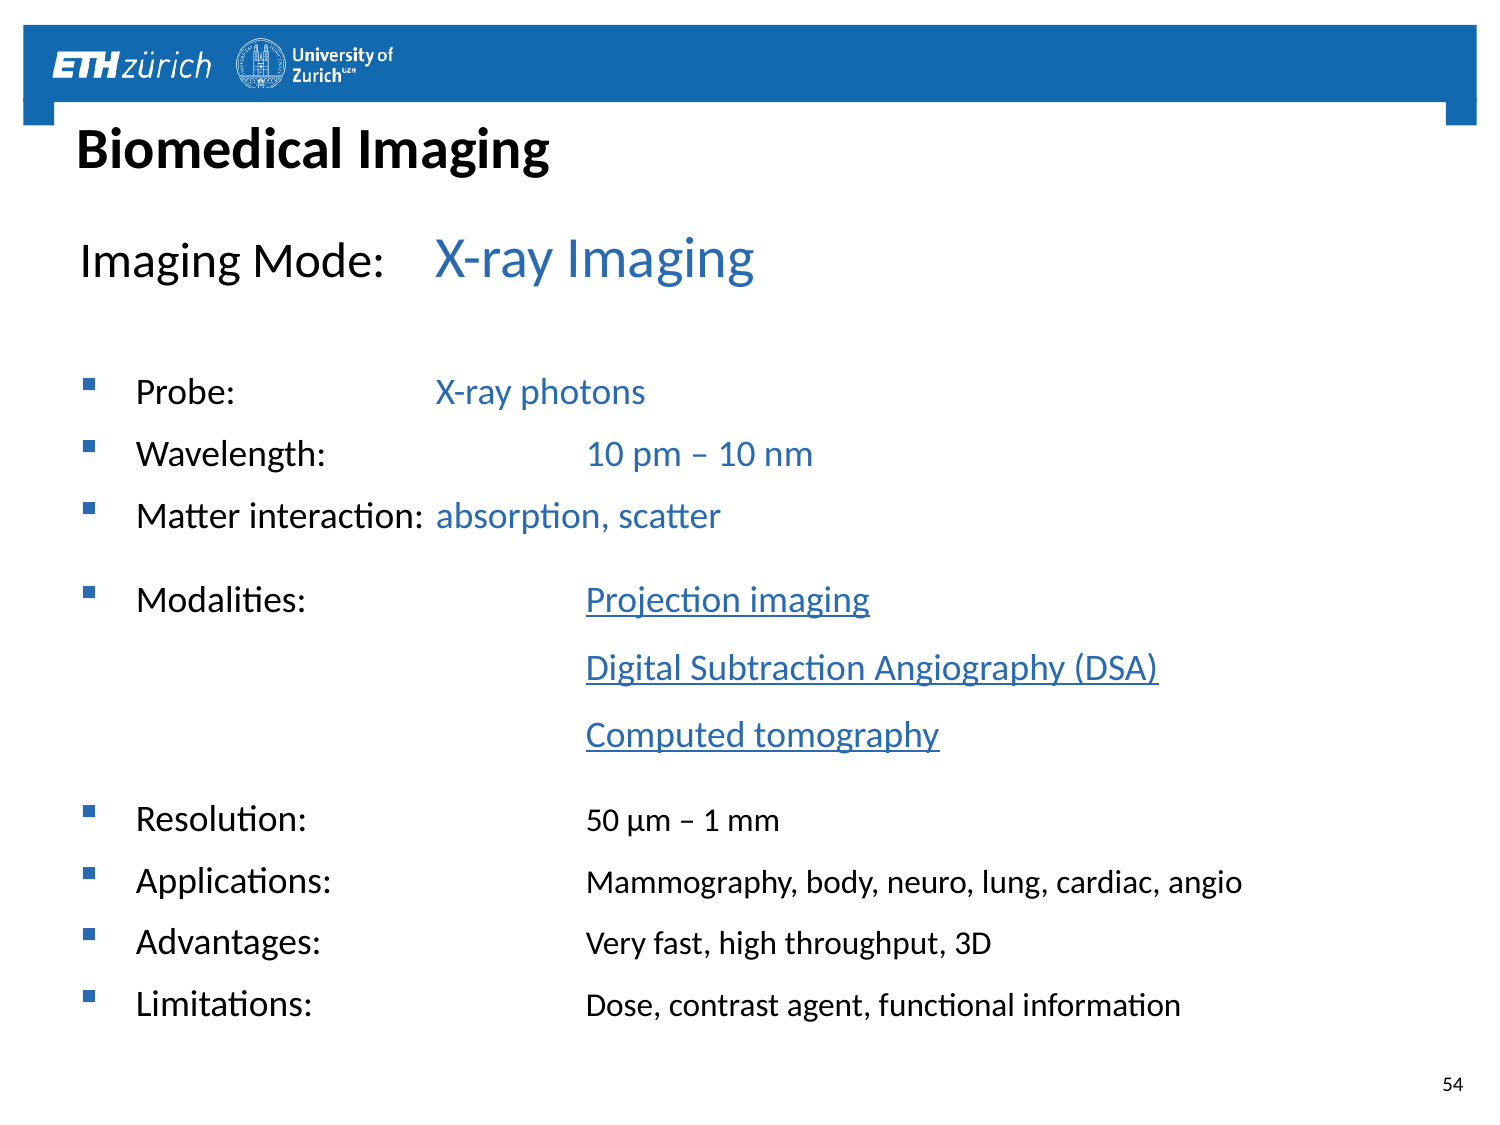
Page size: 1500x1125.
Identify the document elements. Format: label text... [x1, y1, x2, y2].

text_box Imaging Mode: X-ray Imaging Probe: X-ray photons Wavelength: 10 pm – 10 nm Matter interaction: absorption, scatter Modalities: Projection imaging Digital Subtraction Angiography (DSA) Computed tomography Resolution: 50 μm – 1 mm Applications: Mammography, body, neuro, lung, cardiac, angio Advantages: Very fast, high throughput, 3D Limitations: Dose, contrast agent, functional information [64, 198, 1400, 1093]
slide_number 54 [1413, 1052, 1479, 1113]
title Biomedical Imaging [53, 101, 1447, 199]
